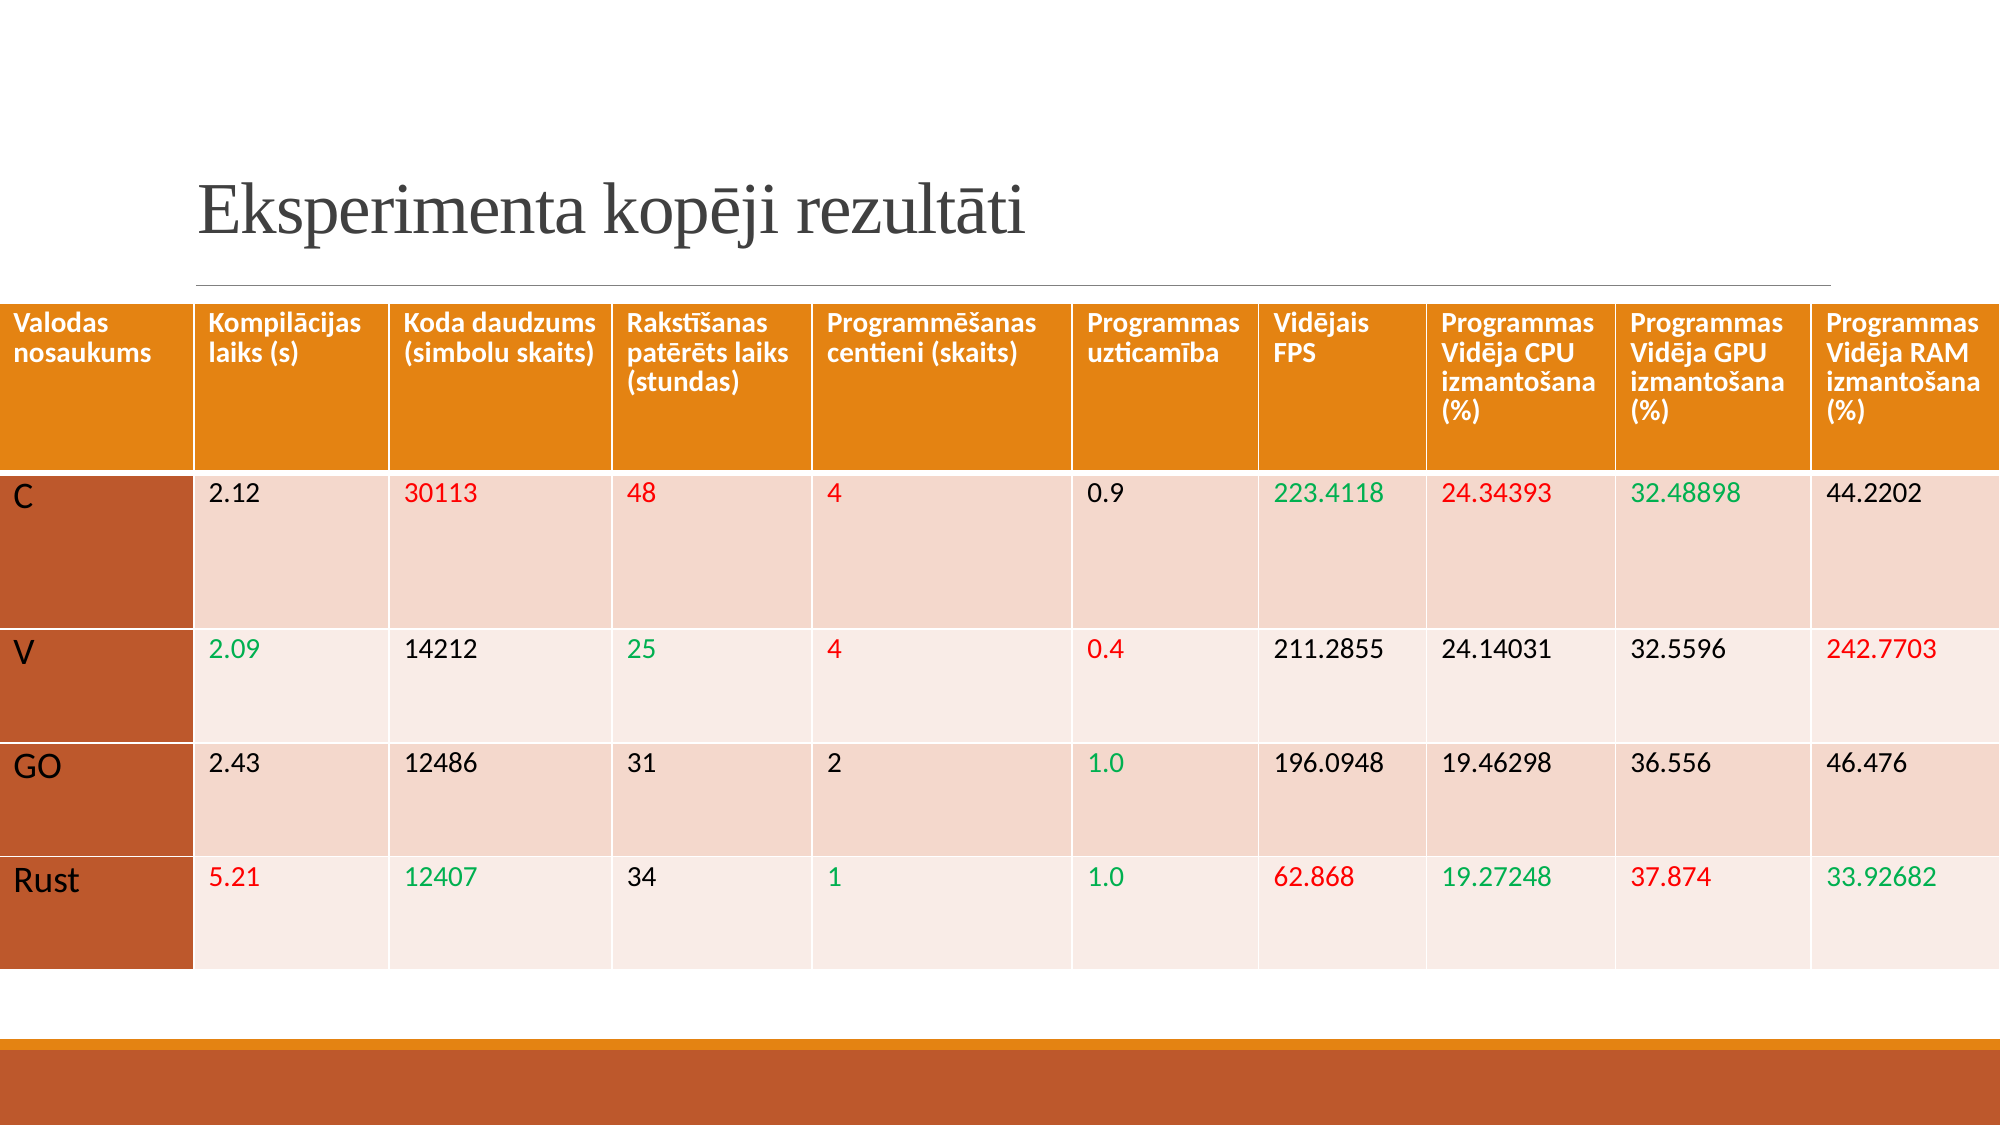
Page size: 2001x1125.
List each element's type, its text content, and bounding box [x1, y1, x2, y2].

table_cell 37.874 [1616, 857, 1810, 969]
table_cell 1.0 [1073, 744, 1258, 856]
table_cell 4 [813, 476, 1071, 628]
table_cell 196.0948 [1259, 744, 1426, 856]
table_cell 0.4 [1073, 630, 1258, 742]
table_cell 34 [613, 857, 811, 969]
table_header Programmas uzticamība [1073, 304, 1258, 470]
table_cell 0.9 [1073, 476, 1258, 628]
table_cell 32.5596 [1616, 630, 1810, 742]
table_cell 25 [613, 630, 811, 742]
table_cell 19.27248 [1427, 857, 1615, 969]
table_cell 2.09 [195, 630, 388, 742]
table_cell Rust [0, 857, 193, 969]
table_cell 24.34393 [1427, 476, 1615, 628]
table_header Vidējais FPS [1259, 304, 1426, 470]
table_cell 62.868 [1259, 857, 1426, 969]
table_header Programmas Vidēja GPU izmantošana (%) [1616, 304, 1810, 470]
table_cell 2.43 [195, 744, 388, 856]
table_cell 211.2855 [1259, 630, 1426, 742]
table_cell 44.2202 [1812, 476, 1999, 628]
table_cell 4 [813, 630, 1071, 742]
table_cell 242.7703 [1812, 630, 1999, 742]
table_cell 31 [613, 744, 811, 856]
table_cell 1 [813, 857, 1071, 969]
table_cell 48 [613, 476, 811, 628]
table_header Programmas Vidēja RAM izmantošana (%) [1812, 304, 1999, 470]
table_cell 30113 [390, 476, 611, 628]
table_cell 14212 [390, 630, 611, 742]
table_header Valodas nosaukums [0, 304, 193, 470]
table_cell 12407 [390, 857, 611, 969]
table_header Programmas Vidēja CPU izmantošana (%) [1427, 304, 1615, 470]
table_header Programmēšanas centieni (skaits) [813, 304, 1071, 470]
table_cell 33.92682 [1812, 857, 1999, 969]
title Eksperimenta kopēji rezultāti [182, 102, 1753, 293]
table_cell 5.21 [195, 857, 388, 969]
table_cell 32.48898 [1616, 476, 1810, 628]
table_cell 36.556 [1616, 744, 1810, 856]
table_header Kompilācijas laiks (s) [195, 304, 388, 470]
table_header Rakstīšanas patērēts laiks (stundas) [613, 304, 811, 470]
table_cell 12486 [390, 744, 611, 856]
table_cell C [0, 476, 193, 628]
table_cell V [0, 630, 193, 742]
table_cell 24.14031 [1427, 630, 1615, 742]
table_cell GO [0, 744, 193, 856]
table_cell 2.12 [195, 476, 388, 628]
table_cell 2 [813, 744, 1071, 856]
table_cell 46.476 [1812, 744, 1999, 856]
table_cell 223.4118 [1259, 476, 1426, 628]
table_cell 1.0 [1073, 857, 1258, 969]
table_header Koda daudzums (simbolu skaits) [390, 304, 611, 470]
table_cell 19.46298 [1427, 744, 1615, 856]
